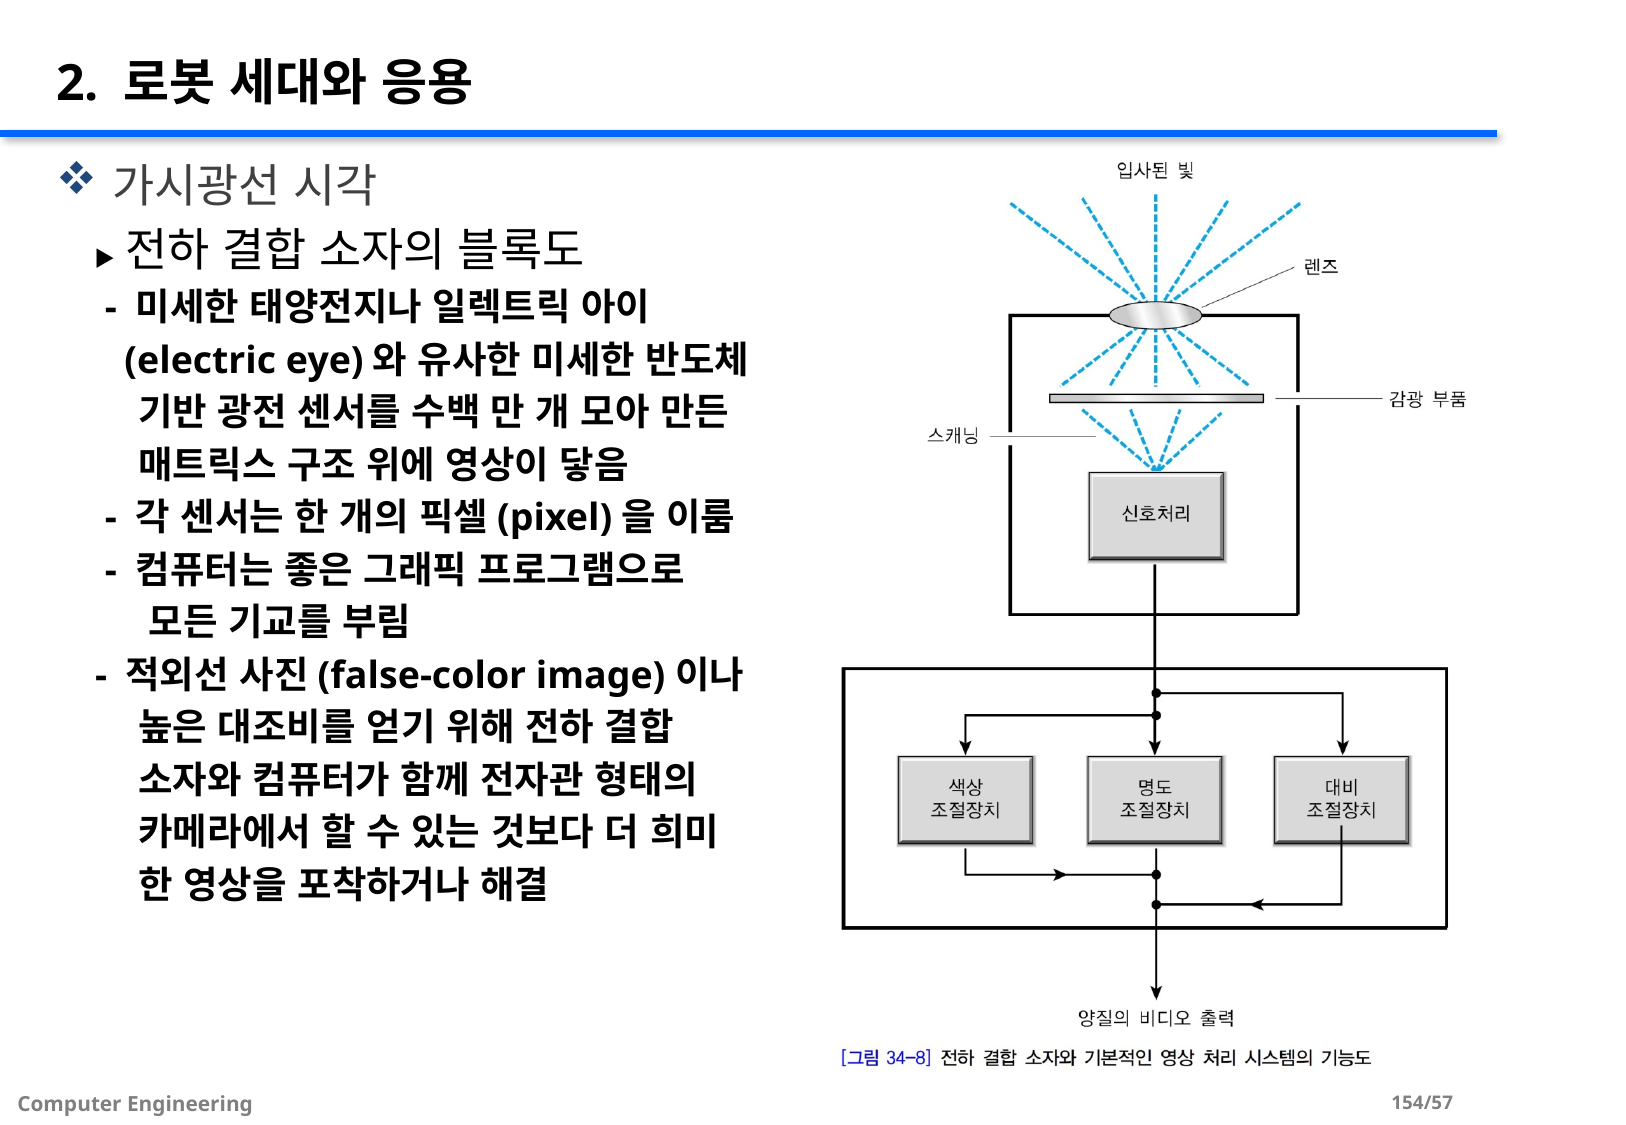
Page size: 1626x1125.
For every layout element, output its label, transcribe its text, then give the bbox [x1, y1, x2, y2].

title 2. 로봇 세대와 응용 [41, 42, 1459, 128]
picture [815, 148, 1483, 1077]
list 가시광선 시각 ▶ 전하 결합 소자의 블록도 - 미세한 태양전지나 일렉트릭 아이 (electric eye)와 유사한 미세한 반도체 기반 광전 센서를 수백 만 개 모아 만든 매트릭스 구조 위에 영상이 닿음 - 각 센서는 한 개의 픽셀(pixel)을 이룸 - 컴퓨터는 좋은 그래픽 프로그램으로 모든 기교를 부림 - 적외선 사진(false-color image)이나 높은 대조비를 얻기 위해 전하 결합 소자와 컴퓨터가 함께 전자관 형태의 카메라에서 할 수 있는 것보다 더 희미 한 영상을 포착하거나 해결 [41, 149, 813, 953]
